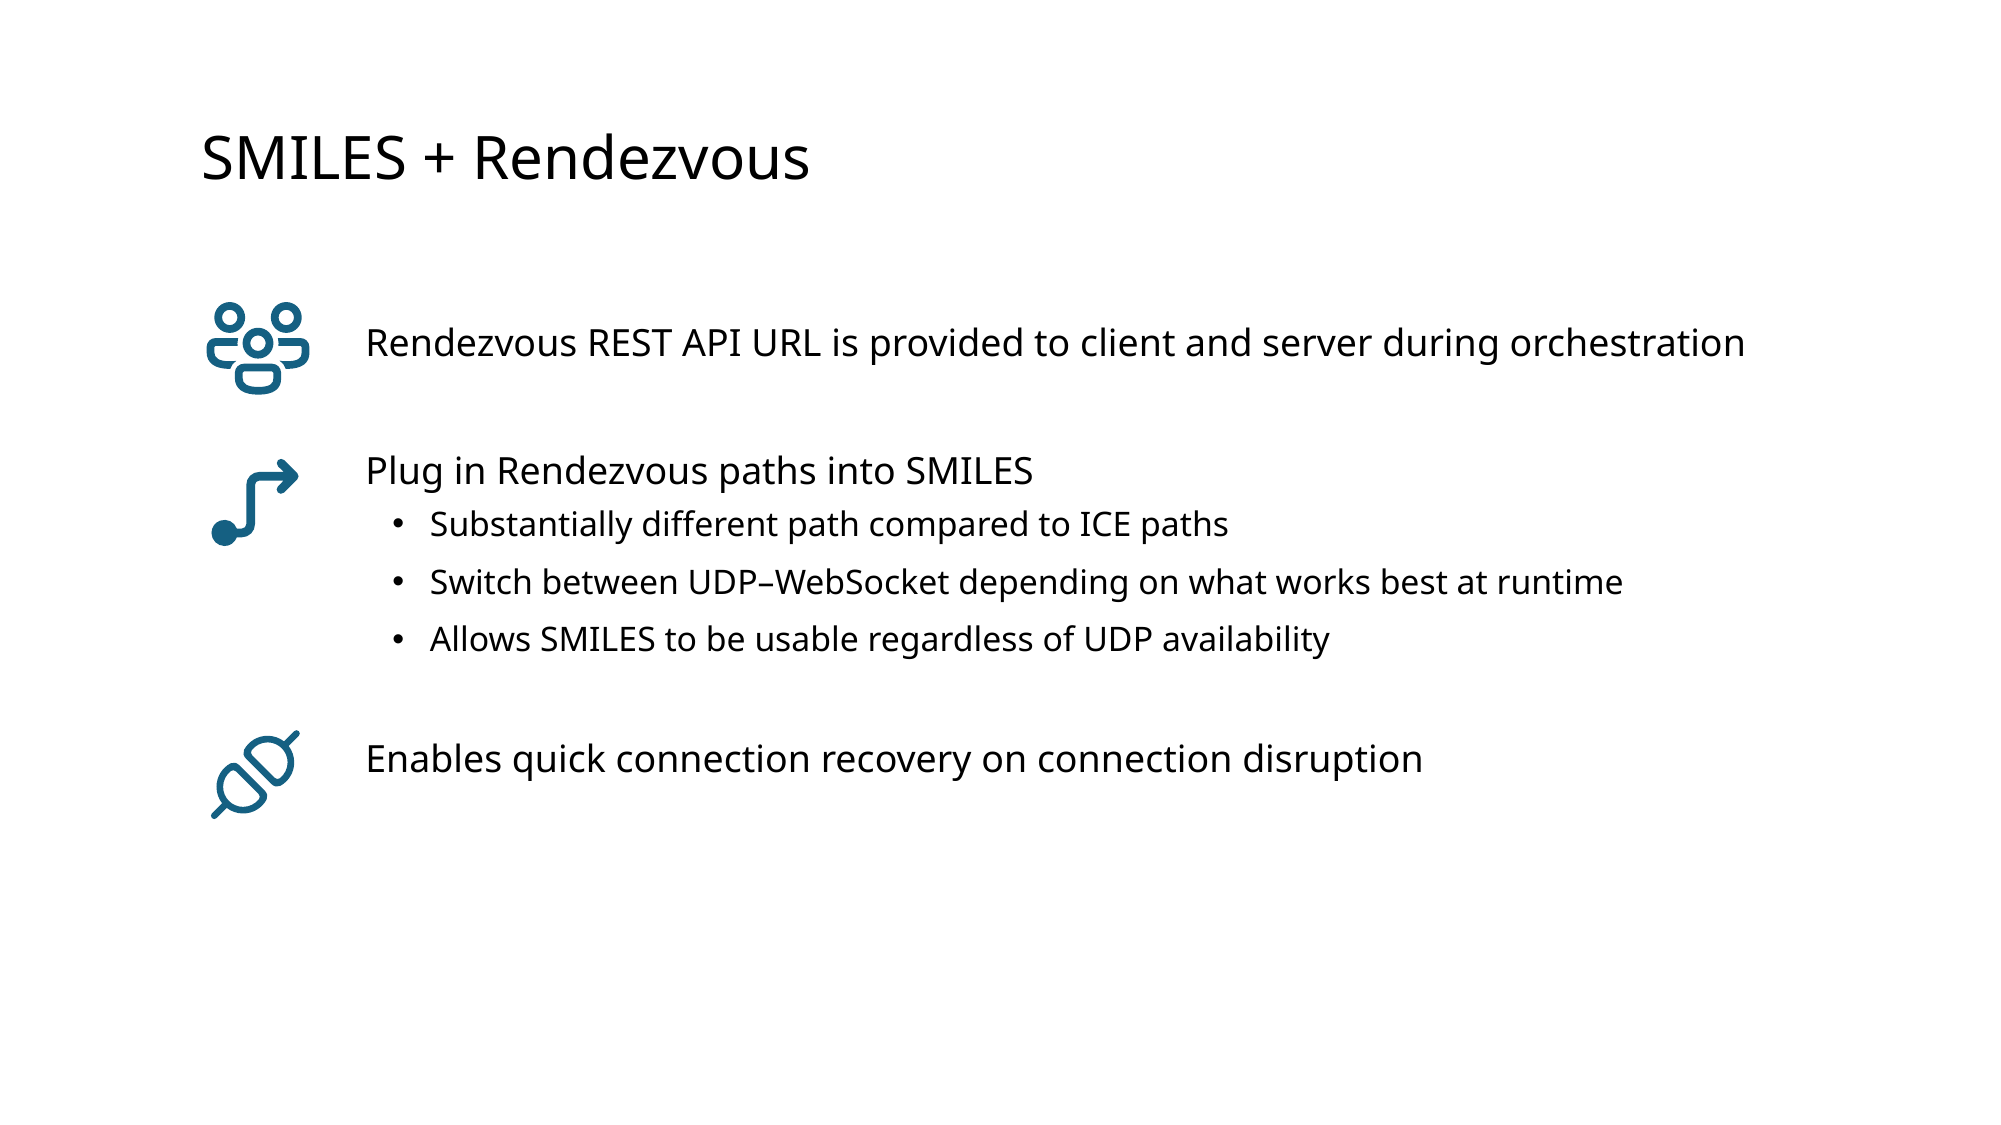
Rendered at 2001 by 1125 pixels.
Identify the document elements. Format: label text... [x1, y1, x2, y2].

text_box Plug in Rendezvous paths into SMILES Substantially different path compared to ICE paths Switch between UDP–WebSocket depending on what works best at runtime Allows SMILES to be usable regardless of UDP availability [365, 446, 1816, 659]
text_box [211, 458, 299, 547]
text_box [277, 338, 310, 369]
text_box [214, 302, 246, 333]
text_box Enables quick connection recovery on connection disruption [365, 734, 1816, 781]
text_box [206, 338, 239, 369]
text_box [234, 363, 282, 395]
text_box [270, 302, 302, 333]
text_box [210, 762, 268, 820]
title SMILES + Rendezvous [186, 58, 1814, 262]
text_box Rendezvous REST API URL is provided to client and server during orchestration [365, 318, 1816, 364]
text_box [243, 730, 300, 787]
text_box [242, 327, 274, 359]
